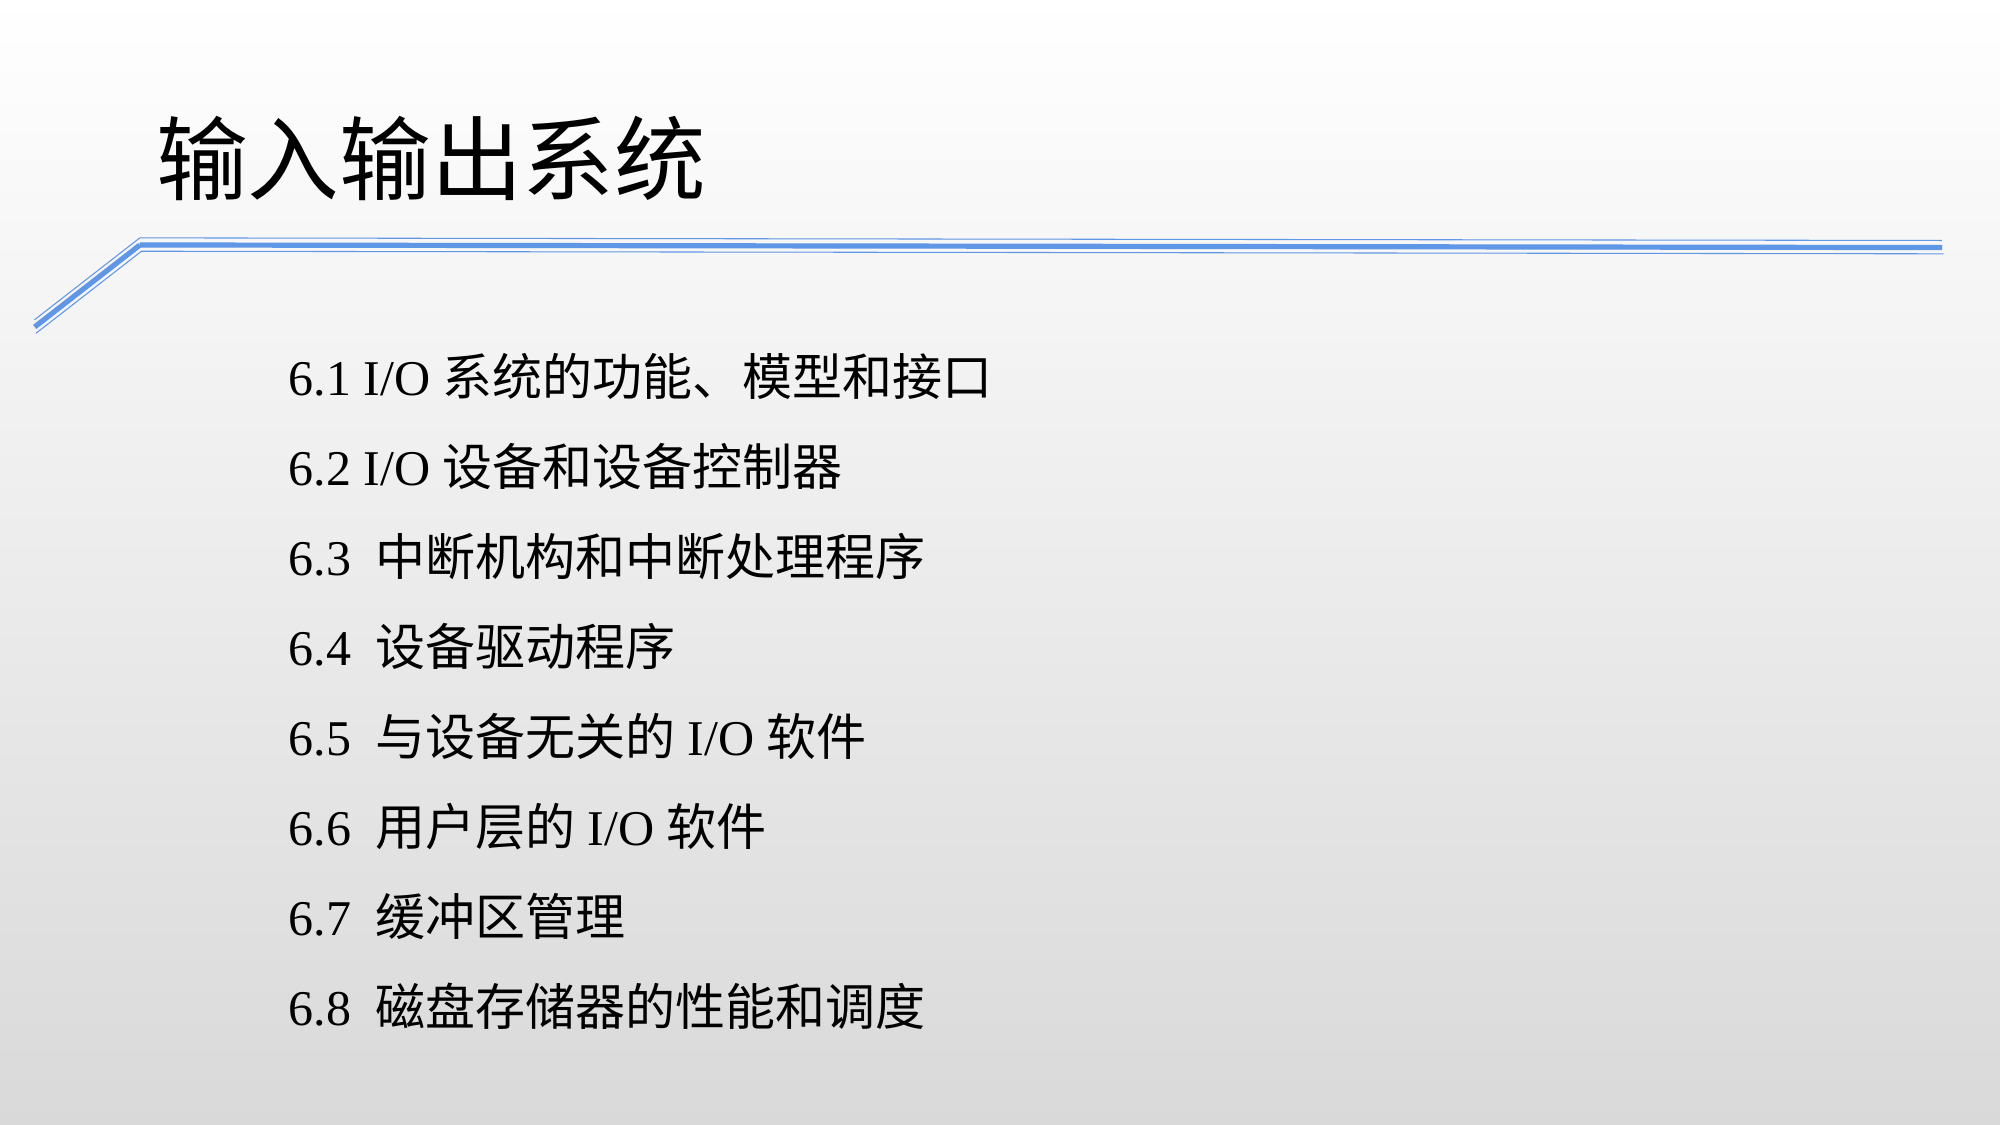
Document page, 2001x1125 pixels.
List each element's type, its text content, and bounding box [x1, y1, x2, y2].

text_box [36, 251, 1944, 334]
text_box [34, 237, 1942, 244]
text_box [34, 244, 1942, 327]
text_box 输入输出系统 [141, 94, 1570, 237]
text_box 6.1 I/O系统的功能、模型和接口 6.2 I/O设备和设备控制器 6.3 中断机构和中断处理程序 6.4 设备驱动程序 6.5 与设备无关的I/O软件 6.6 用户层的I/O软件 6.7 缓冲区管理 6.8 磁盘存储器的性能和调度 [273, 307, 1992, 1125]
